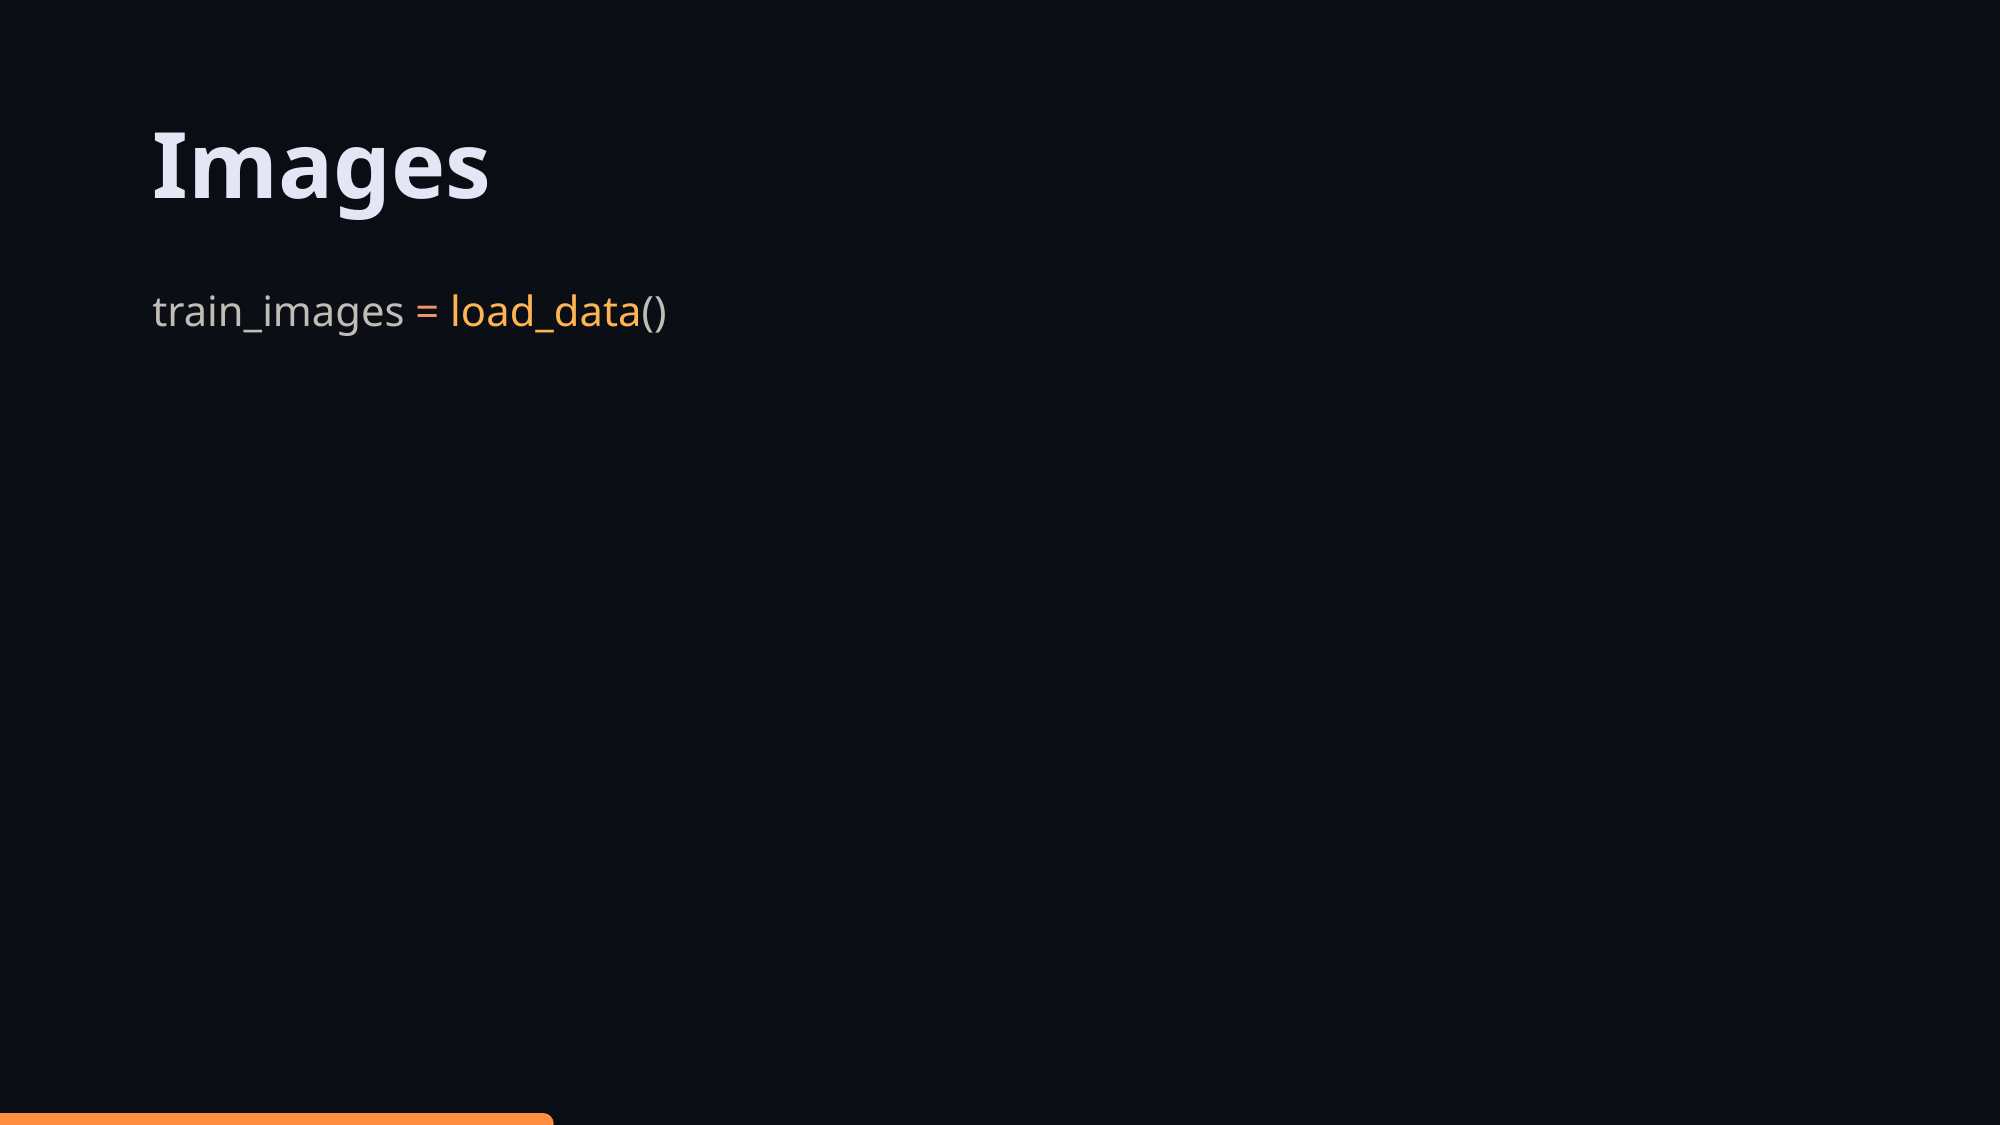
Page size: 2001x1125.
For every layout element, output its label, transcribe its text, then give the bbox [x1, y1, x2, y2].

text_box train_images = load_data() [137, 278, 834, 343]
title Images [137, 59, 1863, 278]
